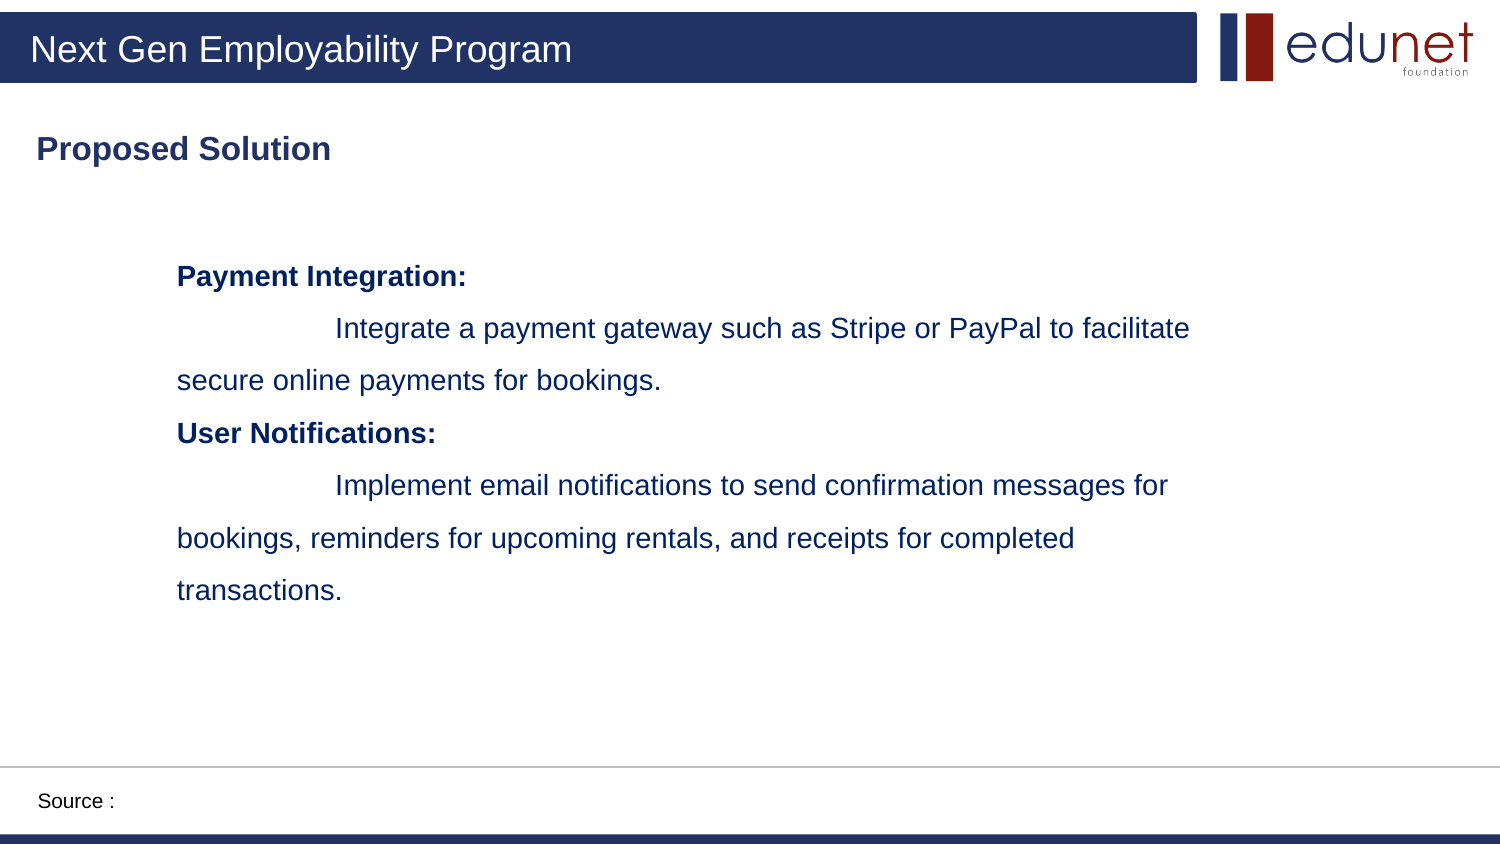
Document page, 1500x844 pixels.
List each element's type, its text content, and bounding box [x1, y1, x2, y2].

text_box Payment Integration: Integrate a payment gateway such as Stripe or PayPal to facilitate secure online payments for bookings. User Notifications: Implement email notifications to send confirmation messages for bookings, reminders for upcoming rentals, and receipts for completed transactions. [162, 231, 1234, 614]
picture [1279, 14, 1482, 83]
title Proposed Solution [21, 111, 504, 165]
text_box Source : [22, 776, 139, 826]
